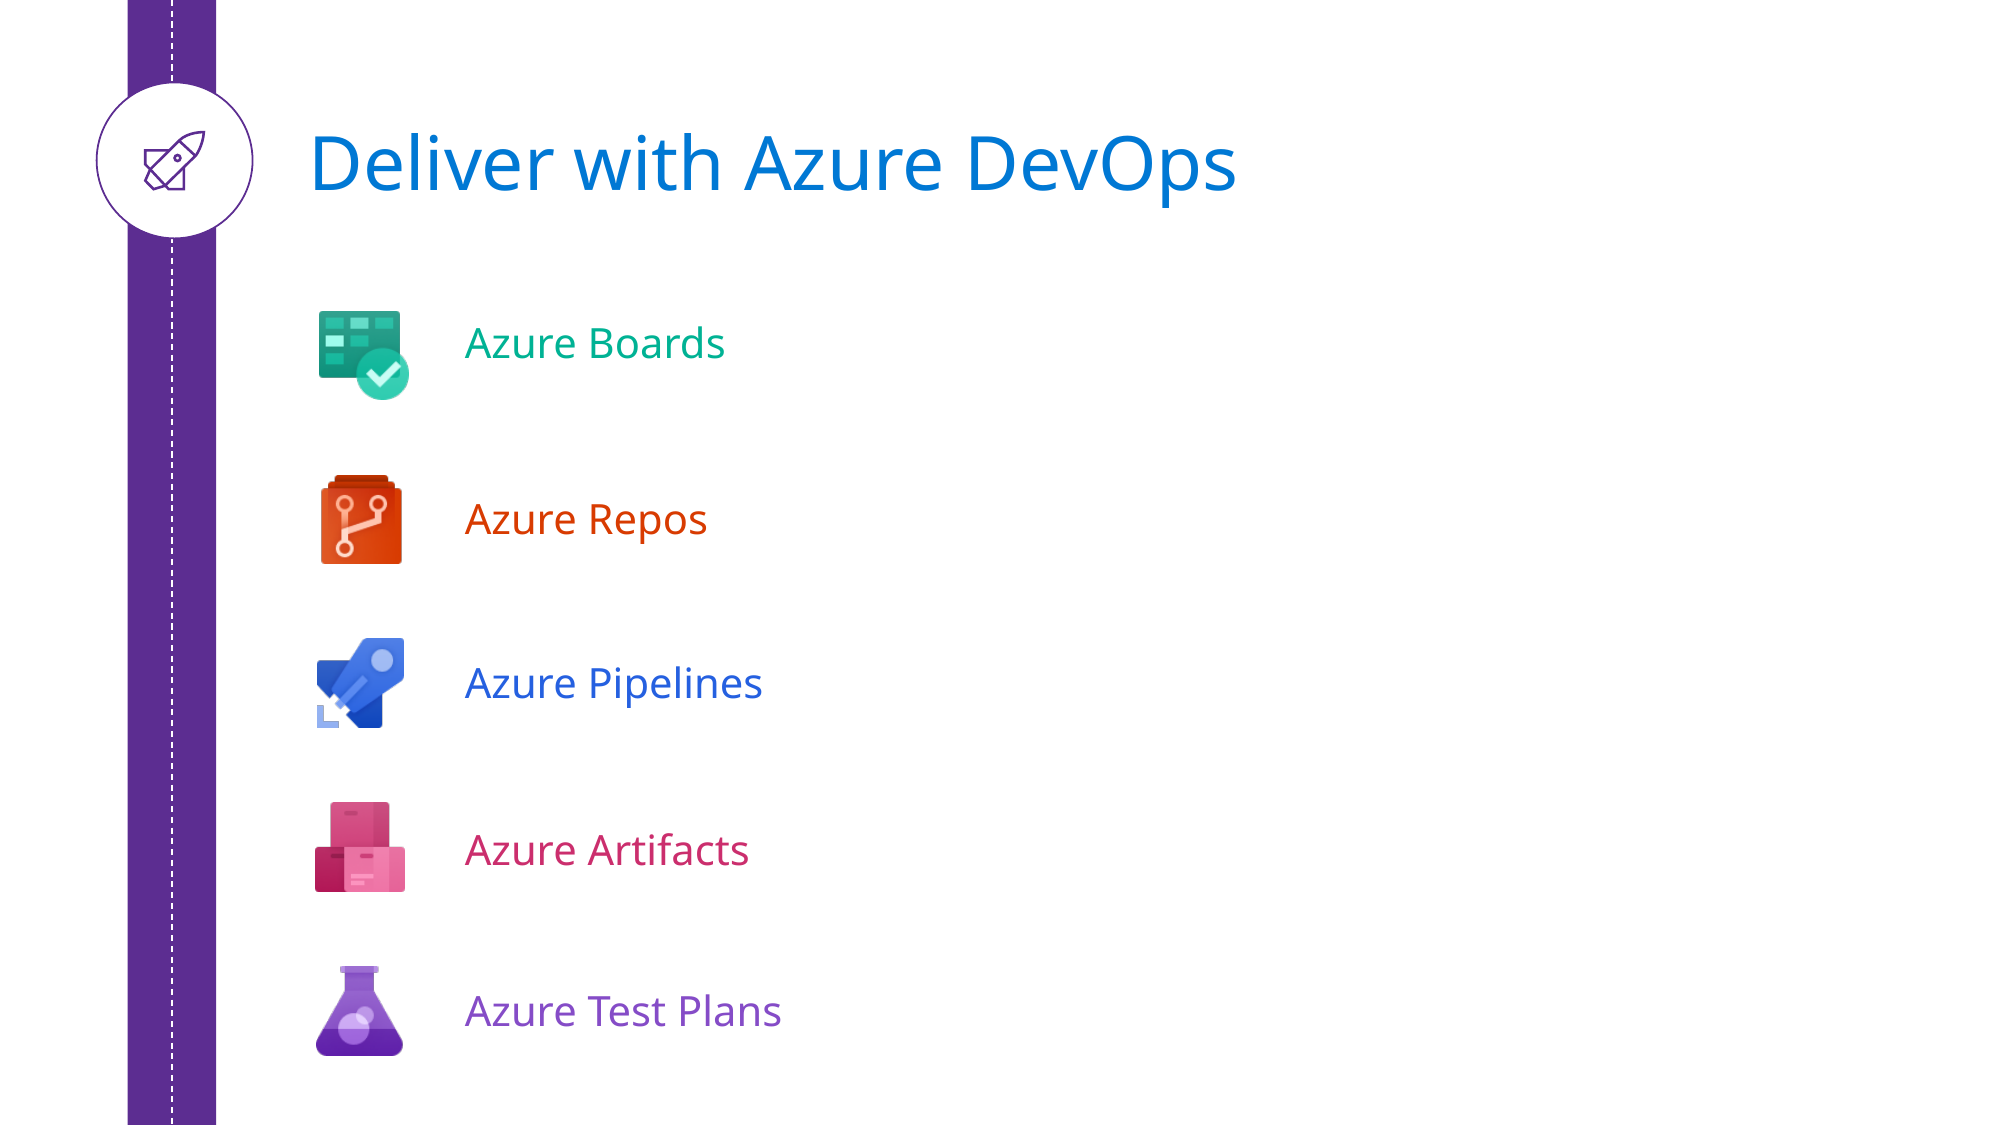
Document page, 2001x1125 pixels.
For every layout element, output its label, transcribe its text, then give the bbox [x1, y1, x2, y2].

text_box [315, 799, 785, 895]
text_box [127, 0, 217, 82]
text_box Deliver [278, 118, 542, 203]
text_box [316, 632, 785, 734]
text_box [315, 960, 784, 1062]
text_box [319, 293, 785, 401]
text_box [127, 239, 217, 1125]
text_box with Azure DevOps [542, 118, 890, 203]
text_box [96, 82, 253, 239]
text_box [316, 469, 785, 570]
